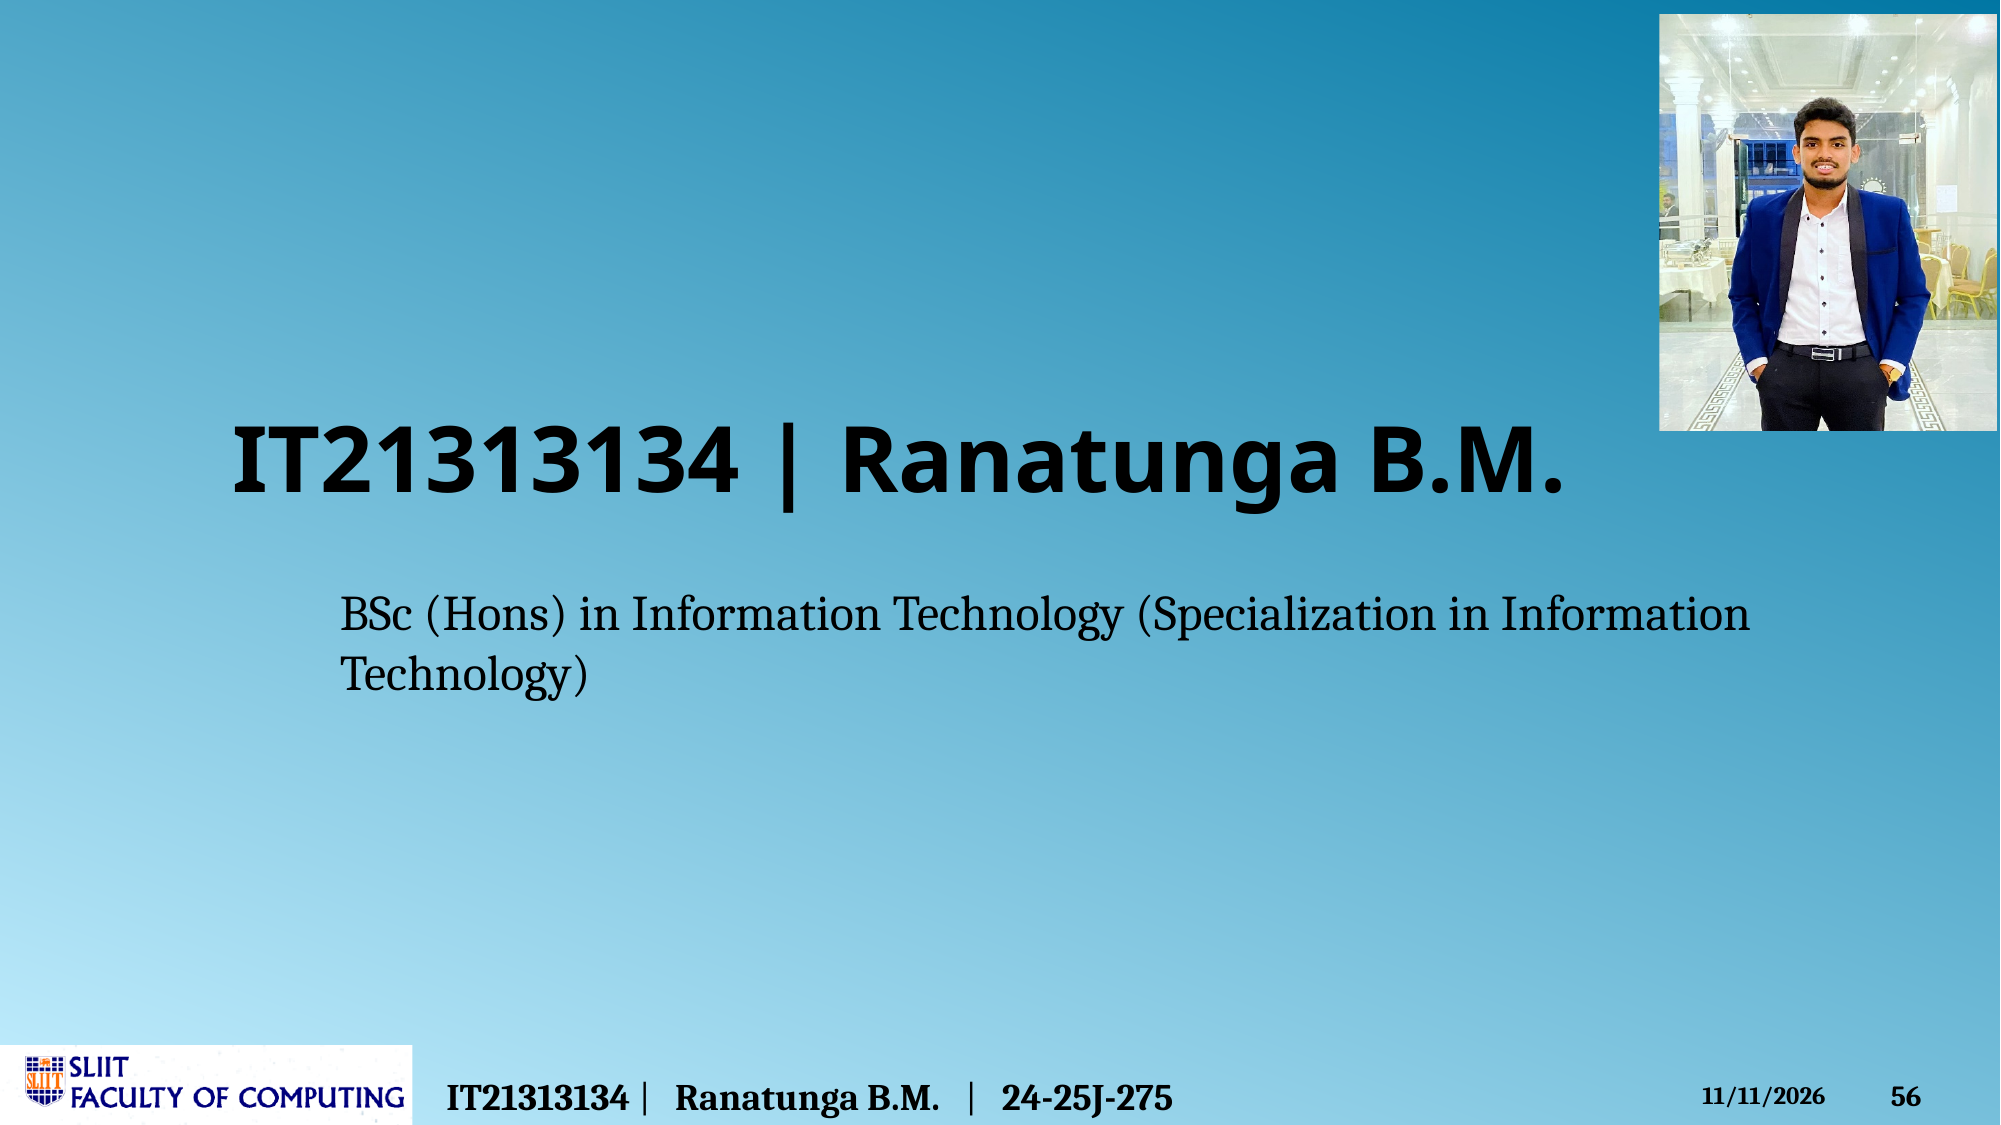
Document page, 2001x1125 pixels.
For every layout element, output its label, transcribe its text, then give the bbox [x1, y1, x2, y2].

text_box BSc (Hons) in Information Technology (Specialization in Information Technology) [324, 572, 2000, 819]
title IT21313134 | Ranatunga B.M. [50, 343, 1750, 568]
picture [1659, 13, 1998, 431]
text_box IT21313134 | Ranatunga B.M. | 24-25J-275 [430, 1063, 1552, 1125]
picture [0, 1045, 413, 1125]
